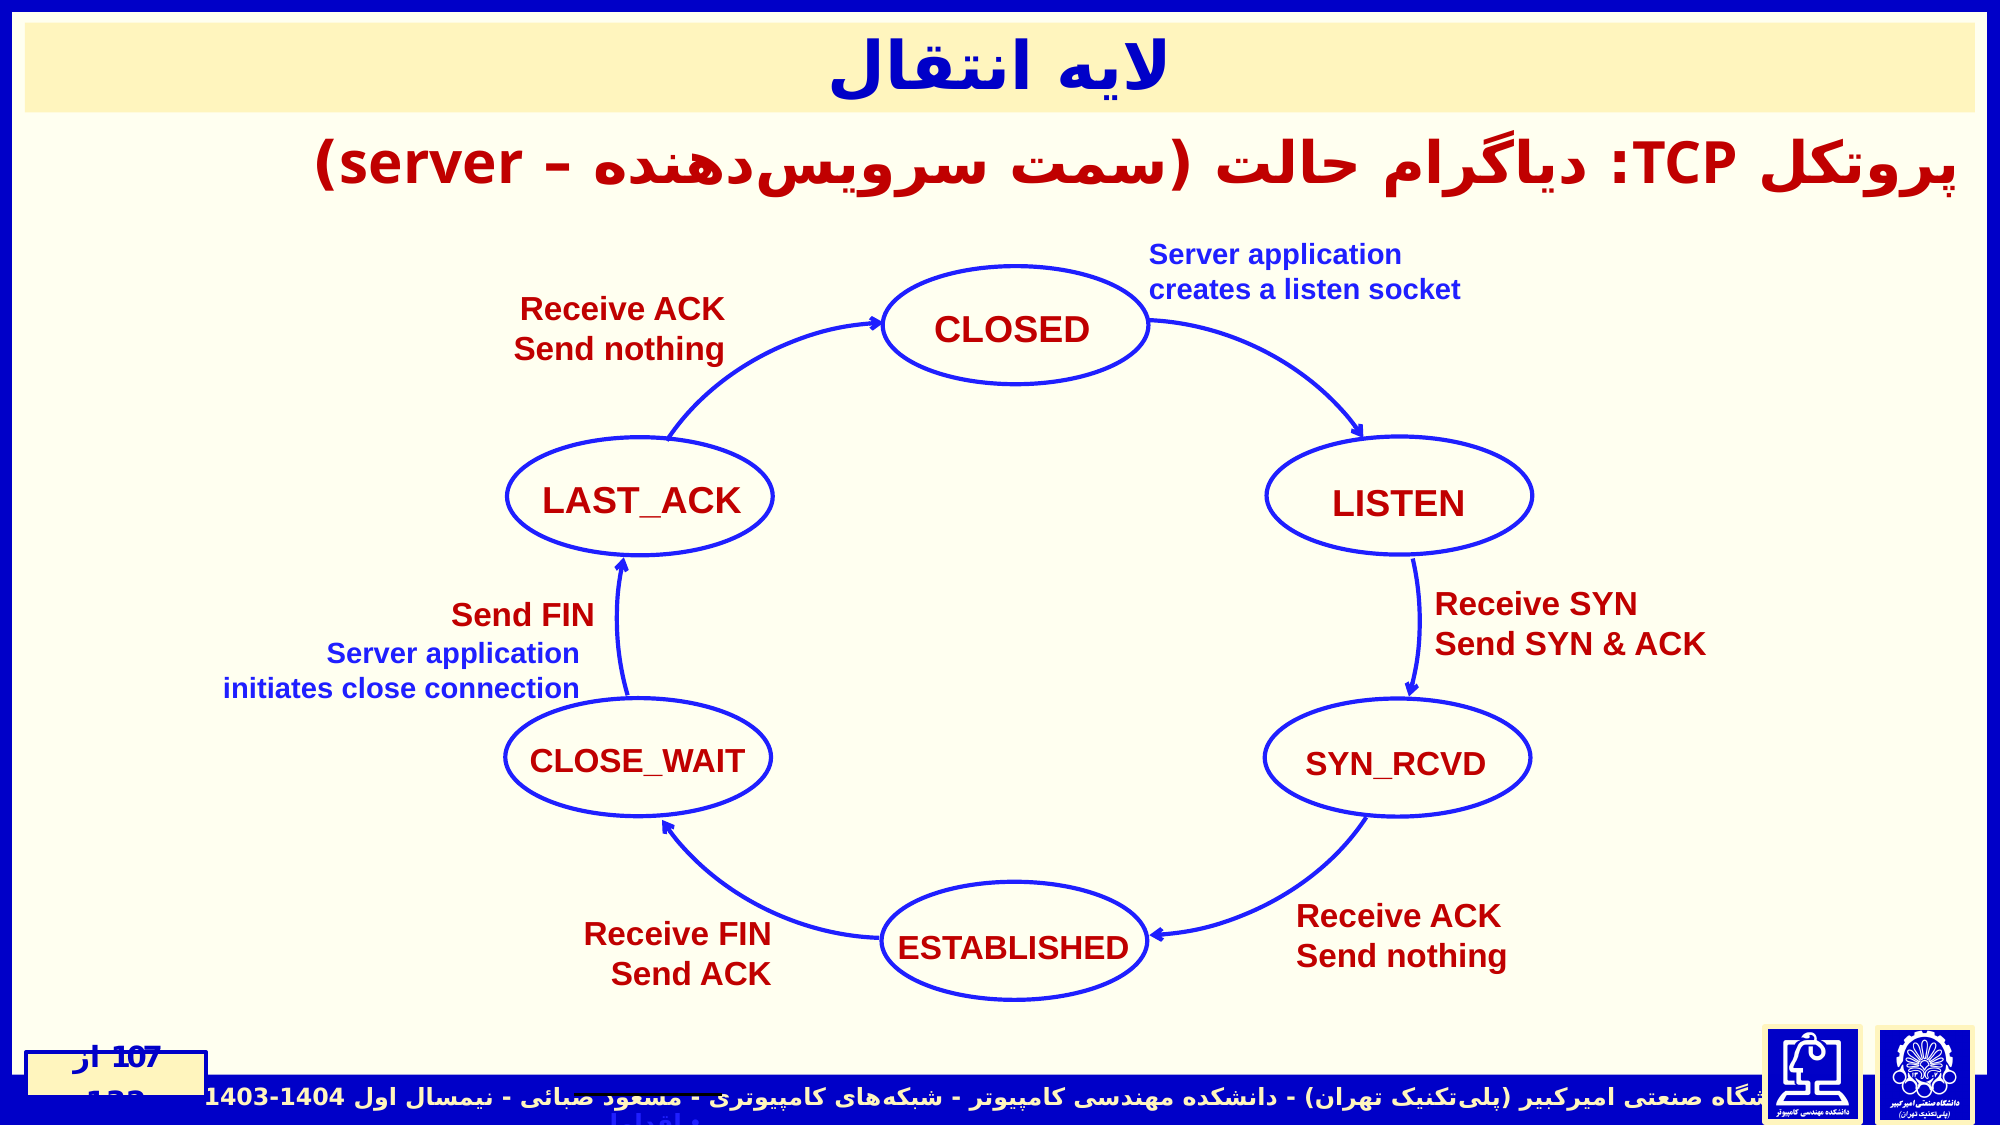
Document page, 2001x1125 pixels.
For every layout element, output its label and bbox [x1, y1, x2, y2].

text_box [875, 266, 1150, 385]
text_box [876, 881, 1151, 1000]
text_box [0, 0, 2000, 1125]
text_box [1246, 698, 1546, 817]
text_box [1261, 436, 1536, 555]
text_box [500, 698, 775, 817]
text_box [504, 437, 779, 556]
